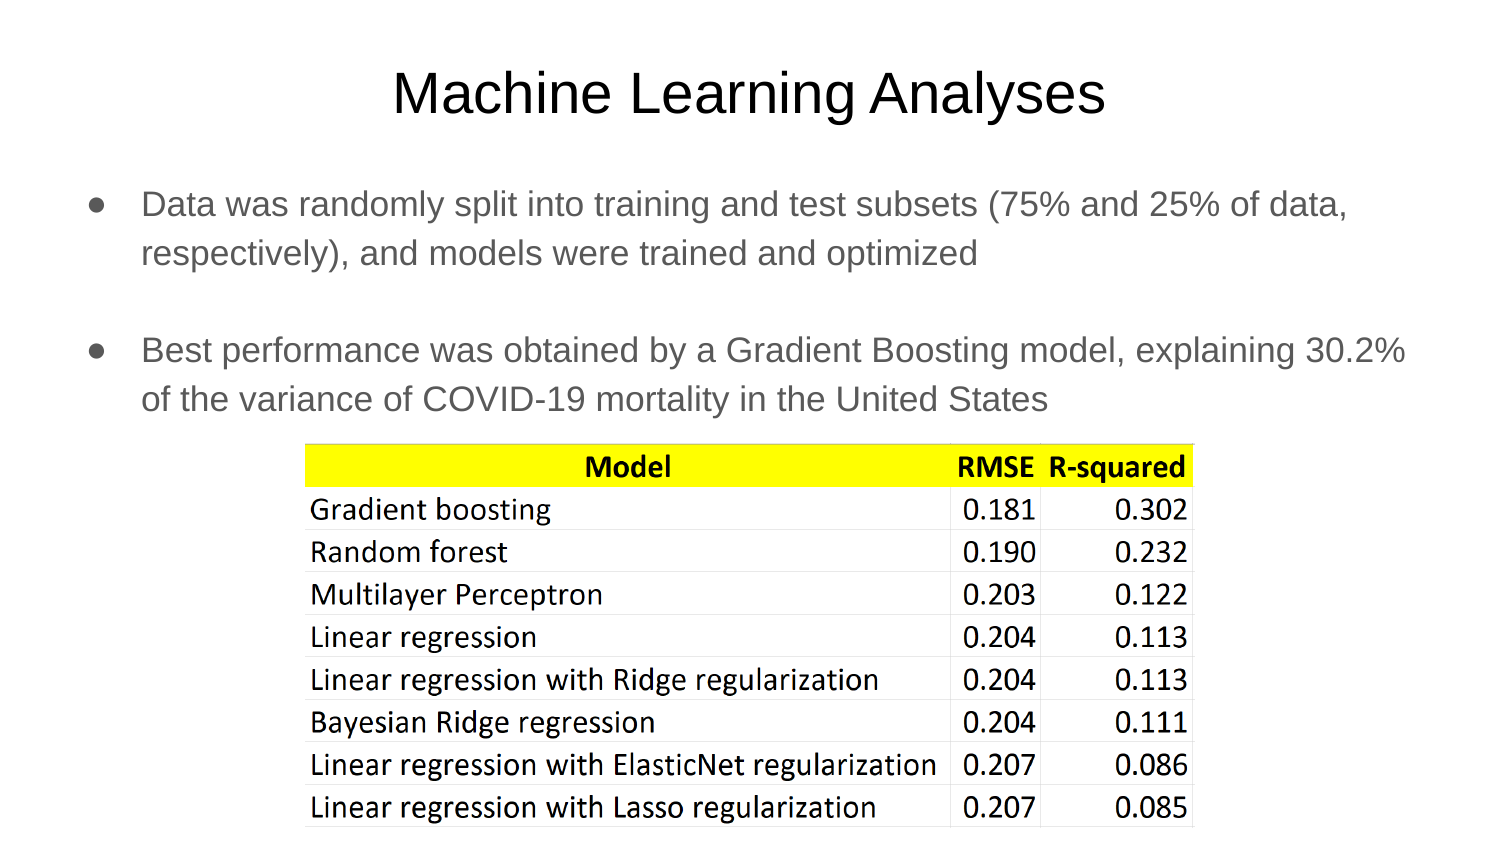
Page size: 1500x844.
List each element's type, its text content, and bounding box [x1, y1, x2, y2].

picture [305, 443, 1195, 828]
list Data was randomly split into training and test subsets (75% and 25% of data, respectively), and models were trained and optimized Best performance was obtained by a Gradient Boosting model, explaining 30.2% of the variance of COVID-19 mortality in the United States [51, 160, 1449, 473]
title Machine Learning Analyses [51, 39, 1449, 134]
